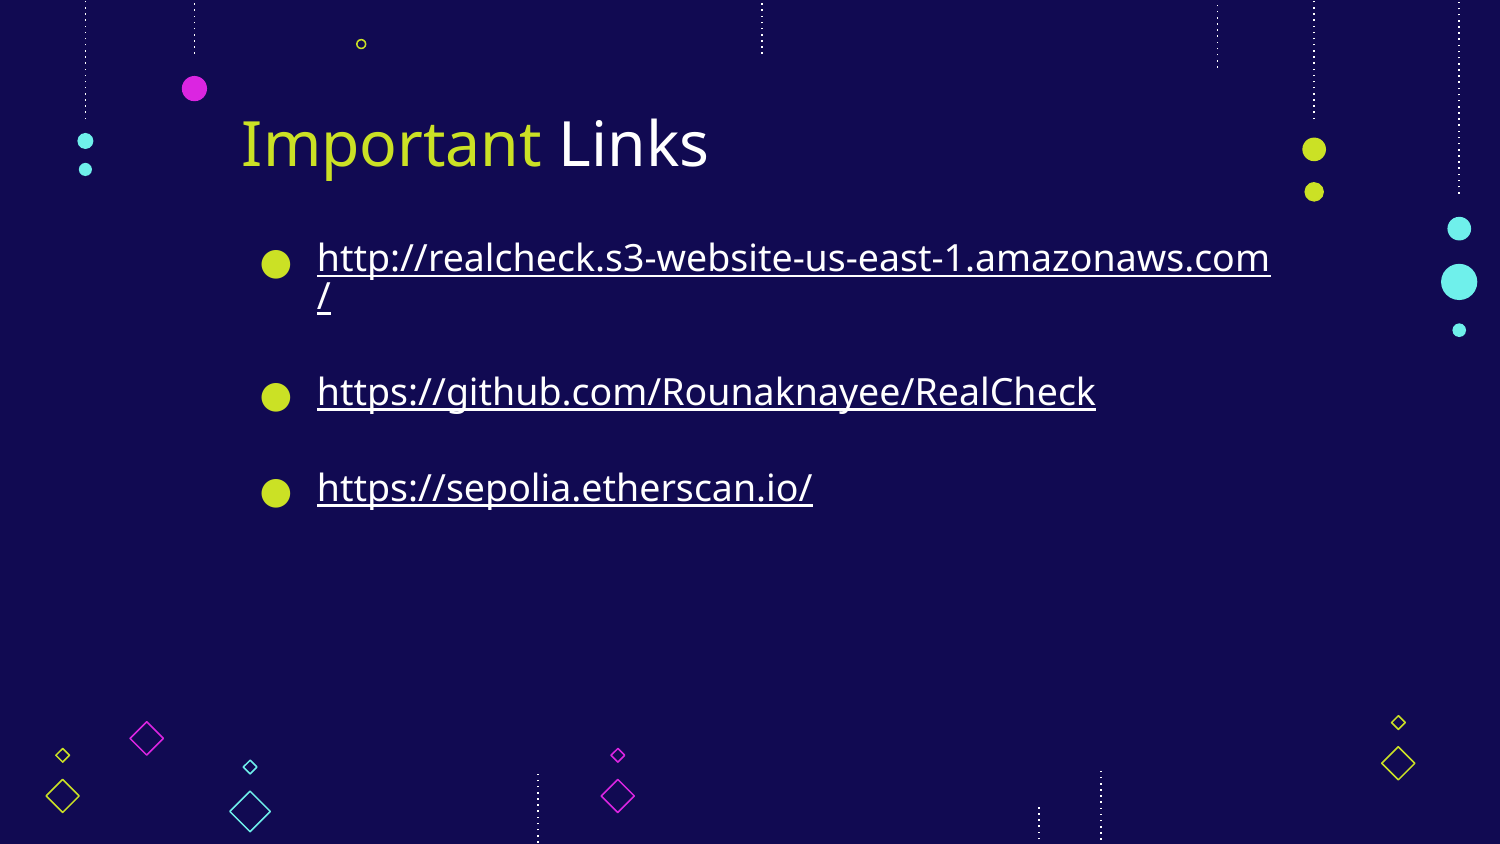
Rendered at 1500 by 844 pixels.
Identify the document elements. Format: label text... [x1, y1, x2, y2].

subtitle http://realcheck.s3-website-us-east-1.amazonaws.com/ https://github.com/Rounaknayee/RealCheck https://sepolia.etherscan.io/ [226, 219, 1290, 688]
title Important Links [226, 88, 1382, 167]
text_box [1302, 137, 1327, 162]
text_box [130, 721, 164, 756]
text_box [1304, 182, 1324, 202]
